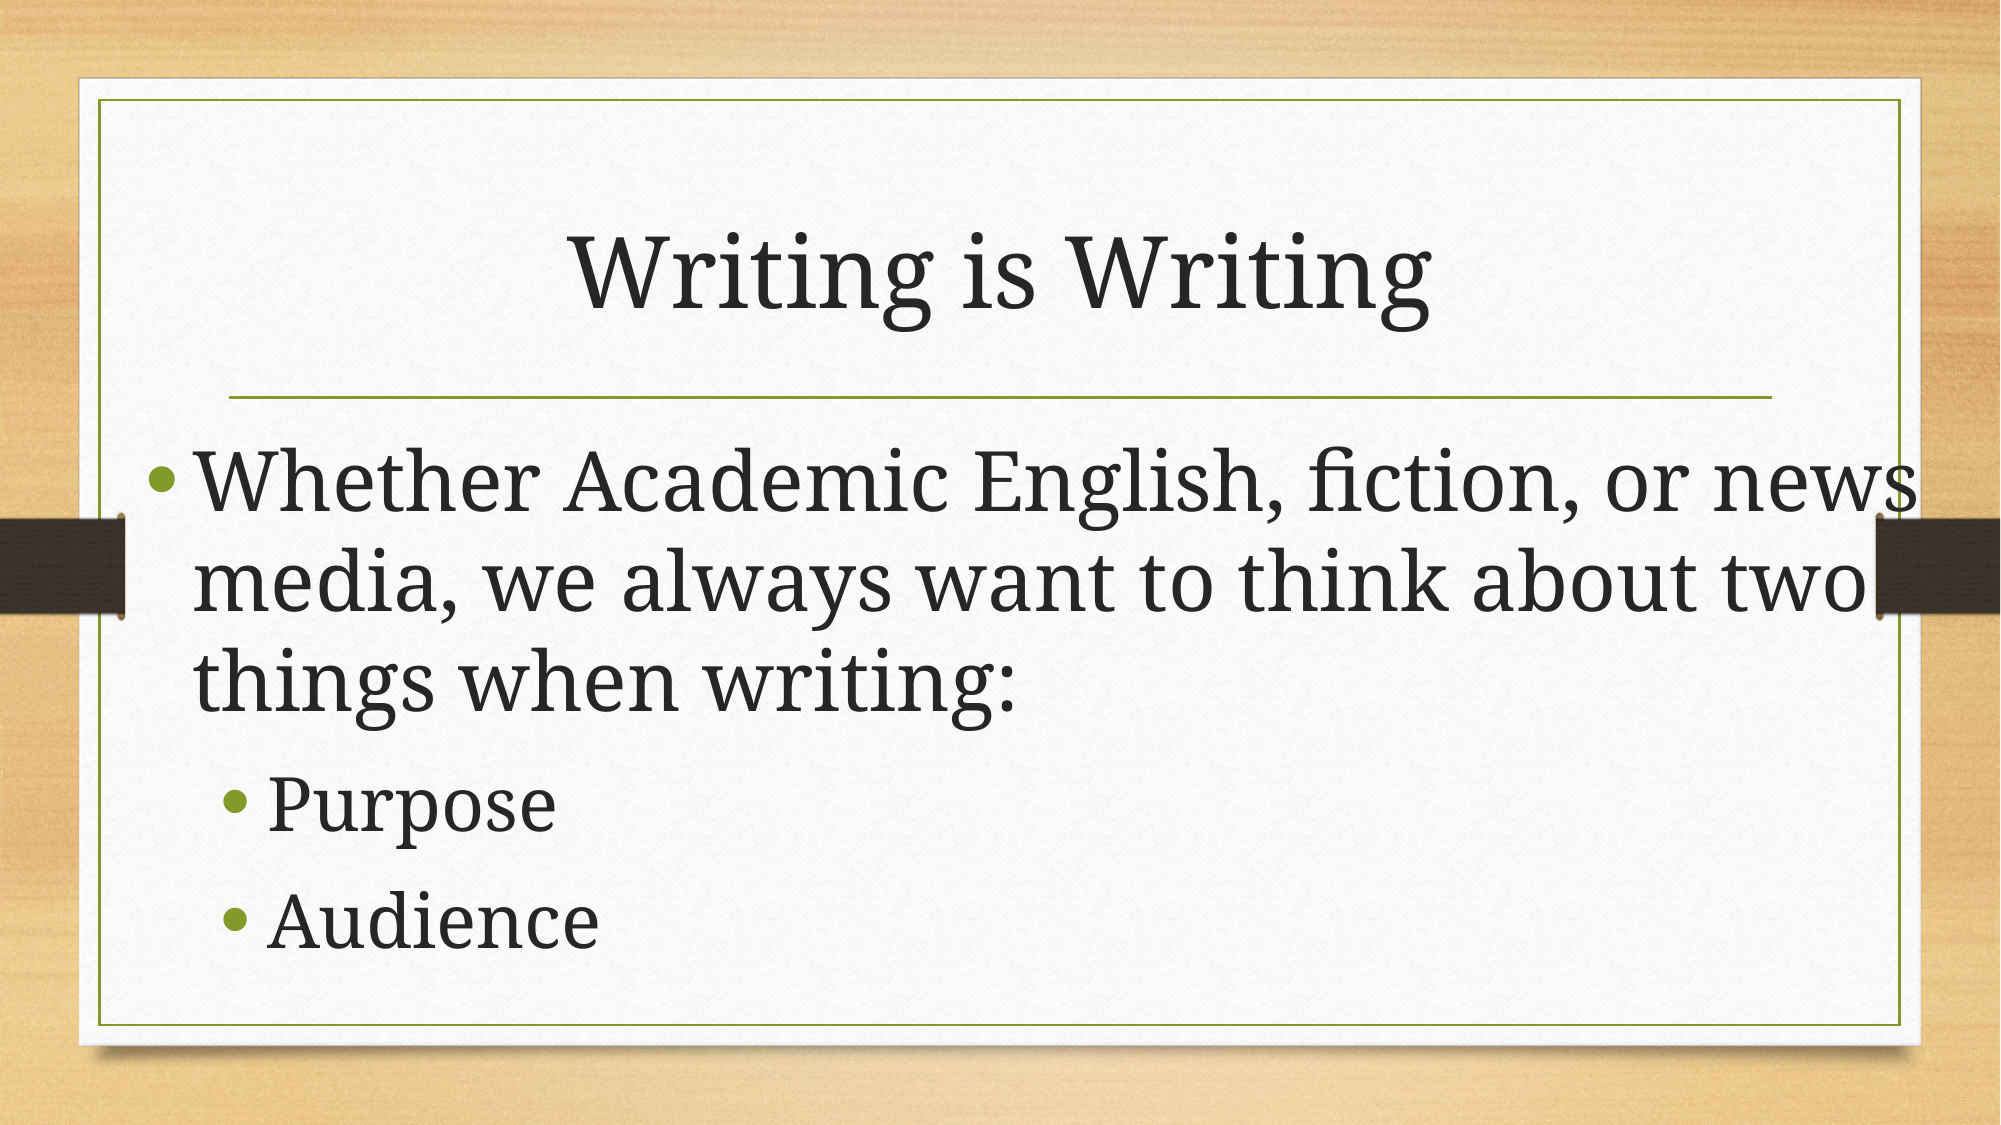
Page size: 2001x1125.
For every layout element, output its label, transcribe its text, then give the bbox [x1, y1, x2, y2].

title Writing is Writing [212, 161, 1788, 375]
picture [0, 0, 2001, 1125]
list Whether Academic English, fiction, or news media, we always want to think about two things when writing: Purpose Audience [130, 421, 1940, 1125]
